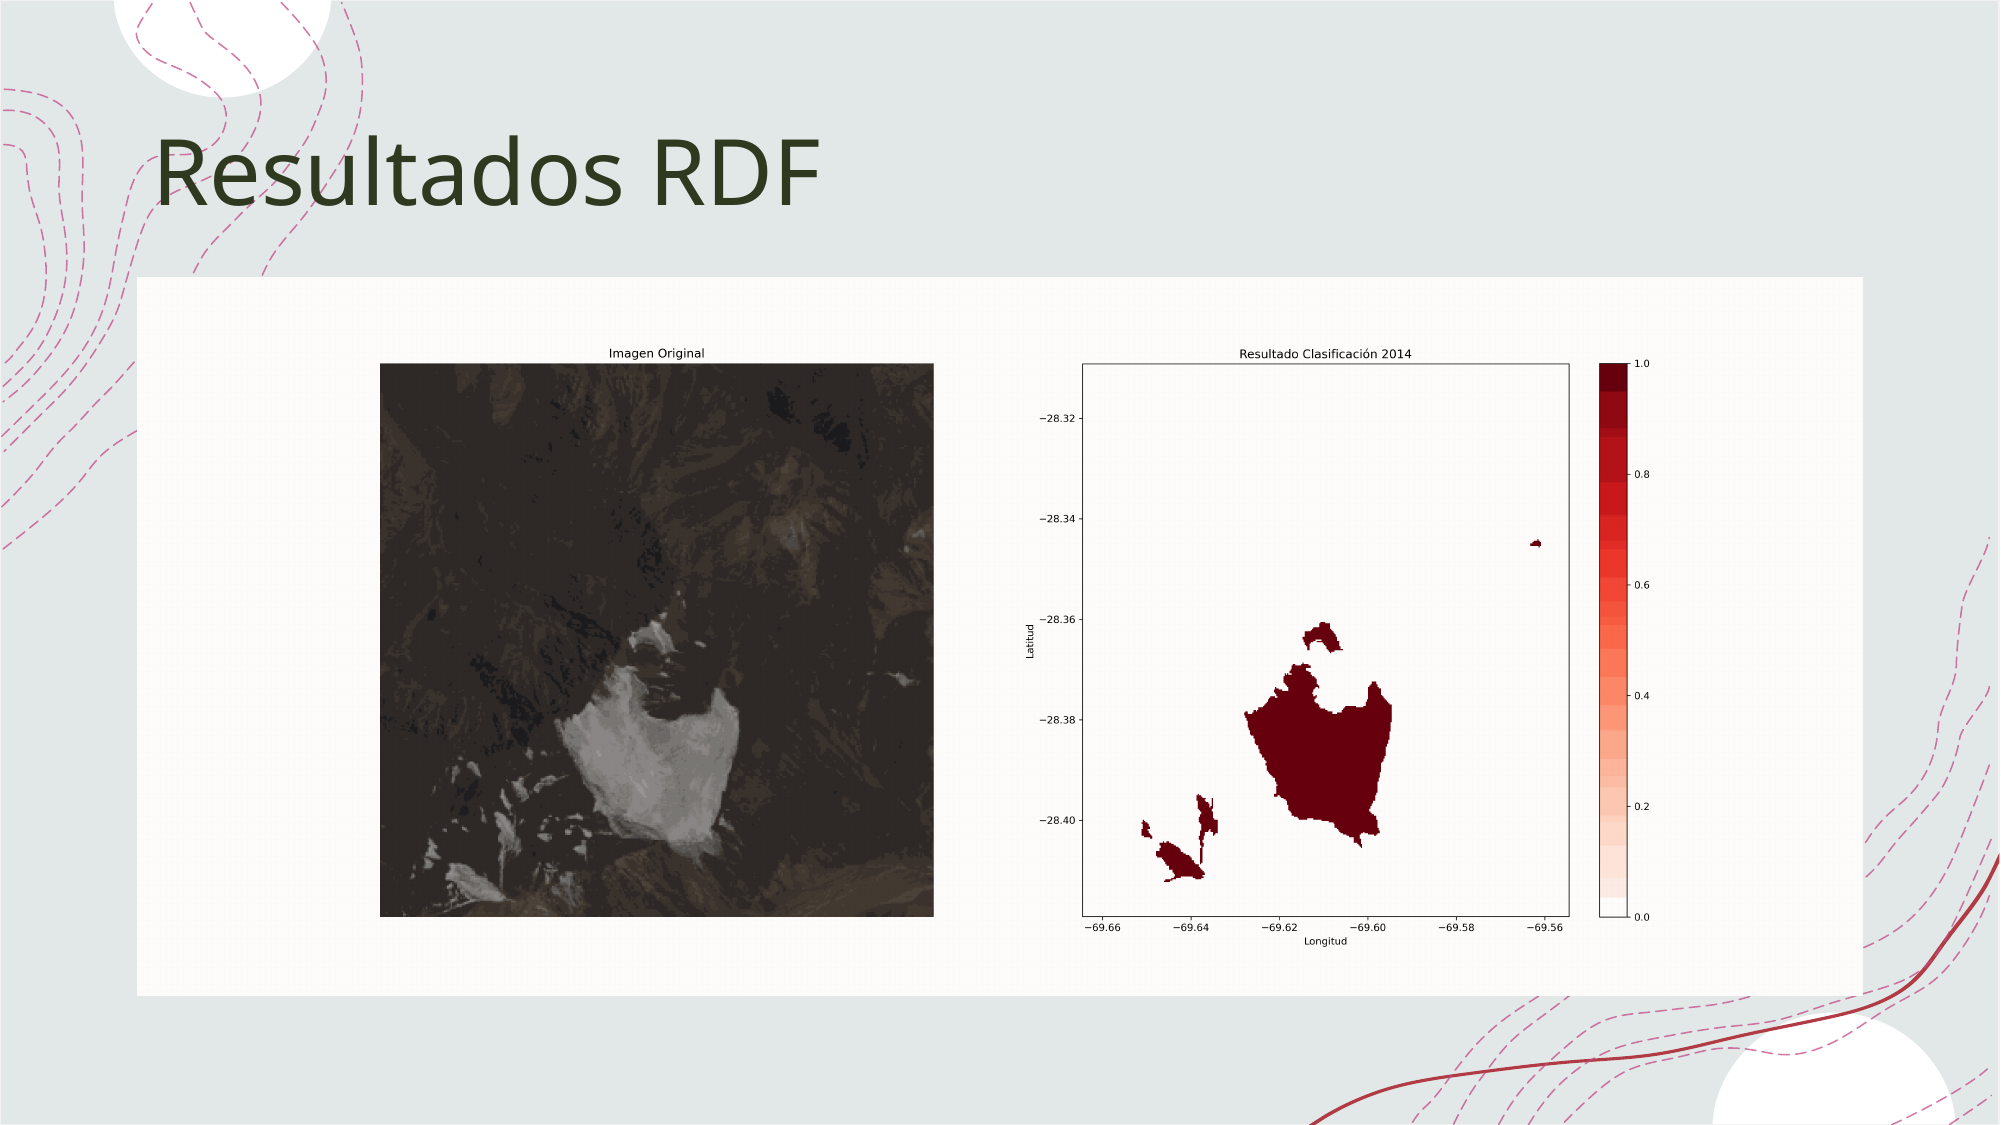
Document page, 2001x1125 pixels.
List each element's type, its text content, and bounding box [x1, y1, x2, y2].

title Resultados RDF [137, 59, 1863, 277]
picture [137, 277, 1863, 997]
